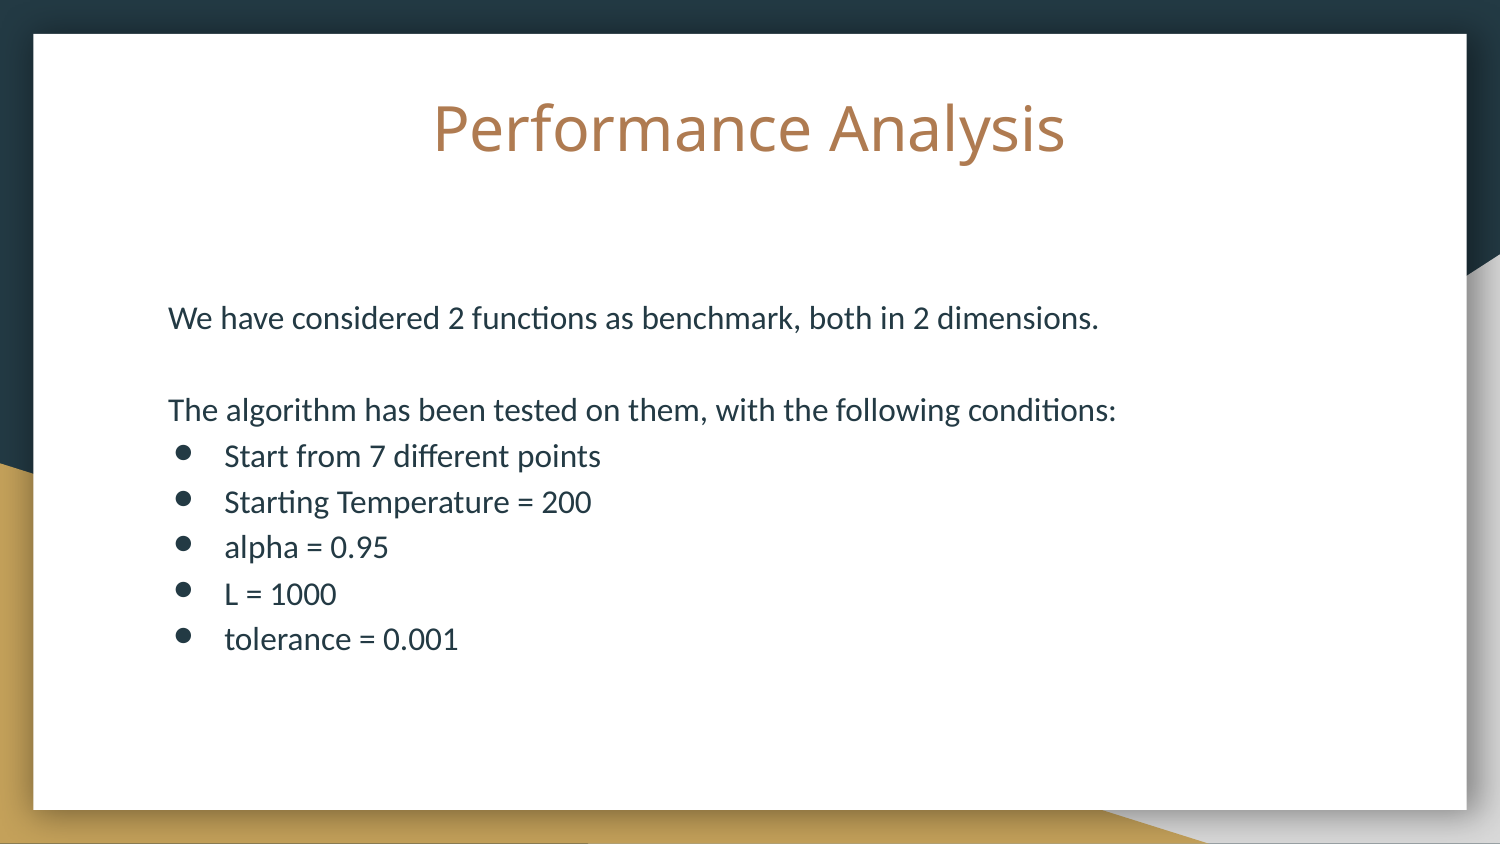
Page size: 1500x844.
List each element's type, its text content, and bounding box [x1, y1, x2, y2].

title Performance Analysis [134, 74, 1366, 231]
list We have considered 2 functions as benchmark, both in 2 dimensions. The algorithm has been tested on them, with the following conditions: Start from 7 different points Starting Temperature = 200 alpha = 0.95 L = 1000 tolerance = 0.001 [134, 275, 1366, 677]
